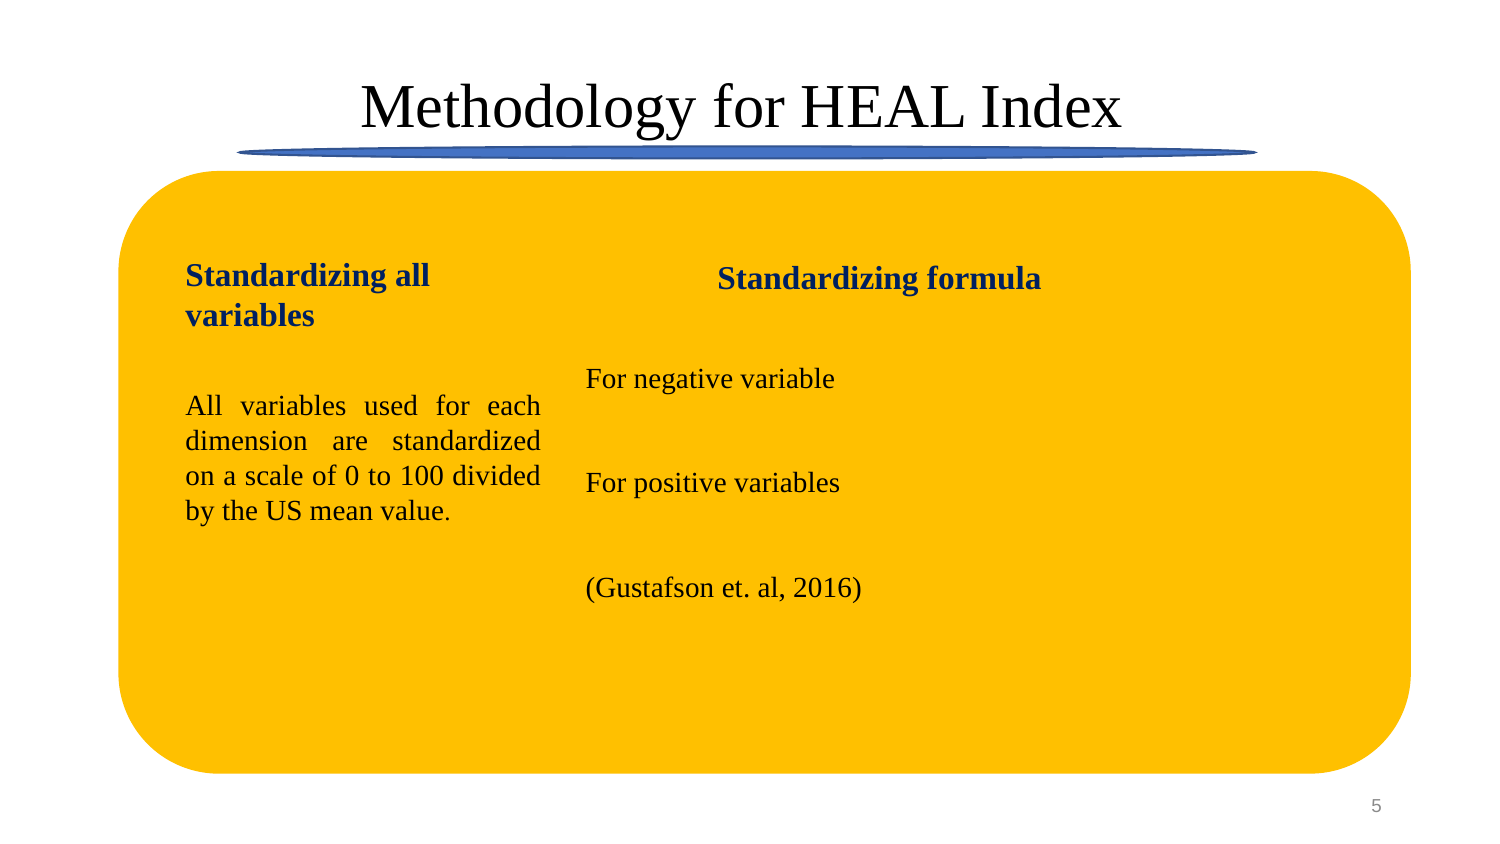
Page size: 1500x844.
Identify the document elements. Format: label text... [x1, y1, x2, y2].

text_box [570, 237, 1425, 647]
text_box [236, 145, 1258, 160]
text_box [118, 170, 1411, 774]
title Methodology for HEAL Index [75, 67, 1425, 147]
slide_number 5 [1059, 782, 1397, 827]
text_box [170, 253, 557, 612]
